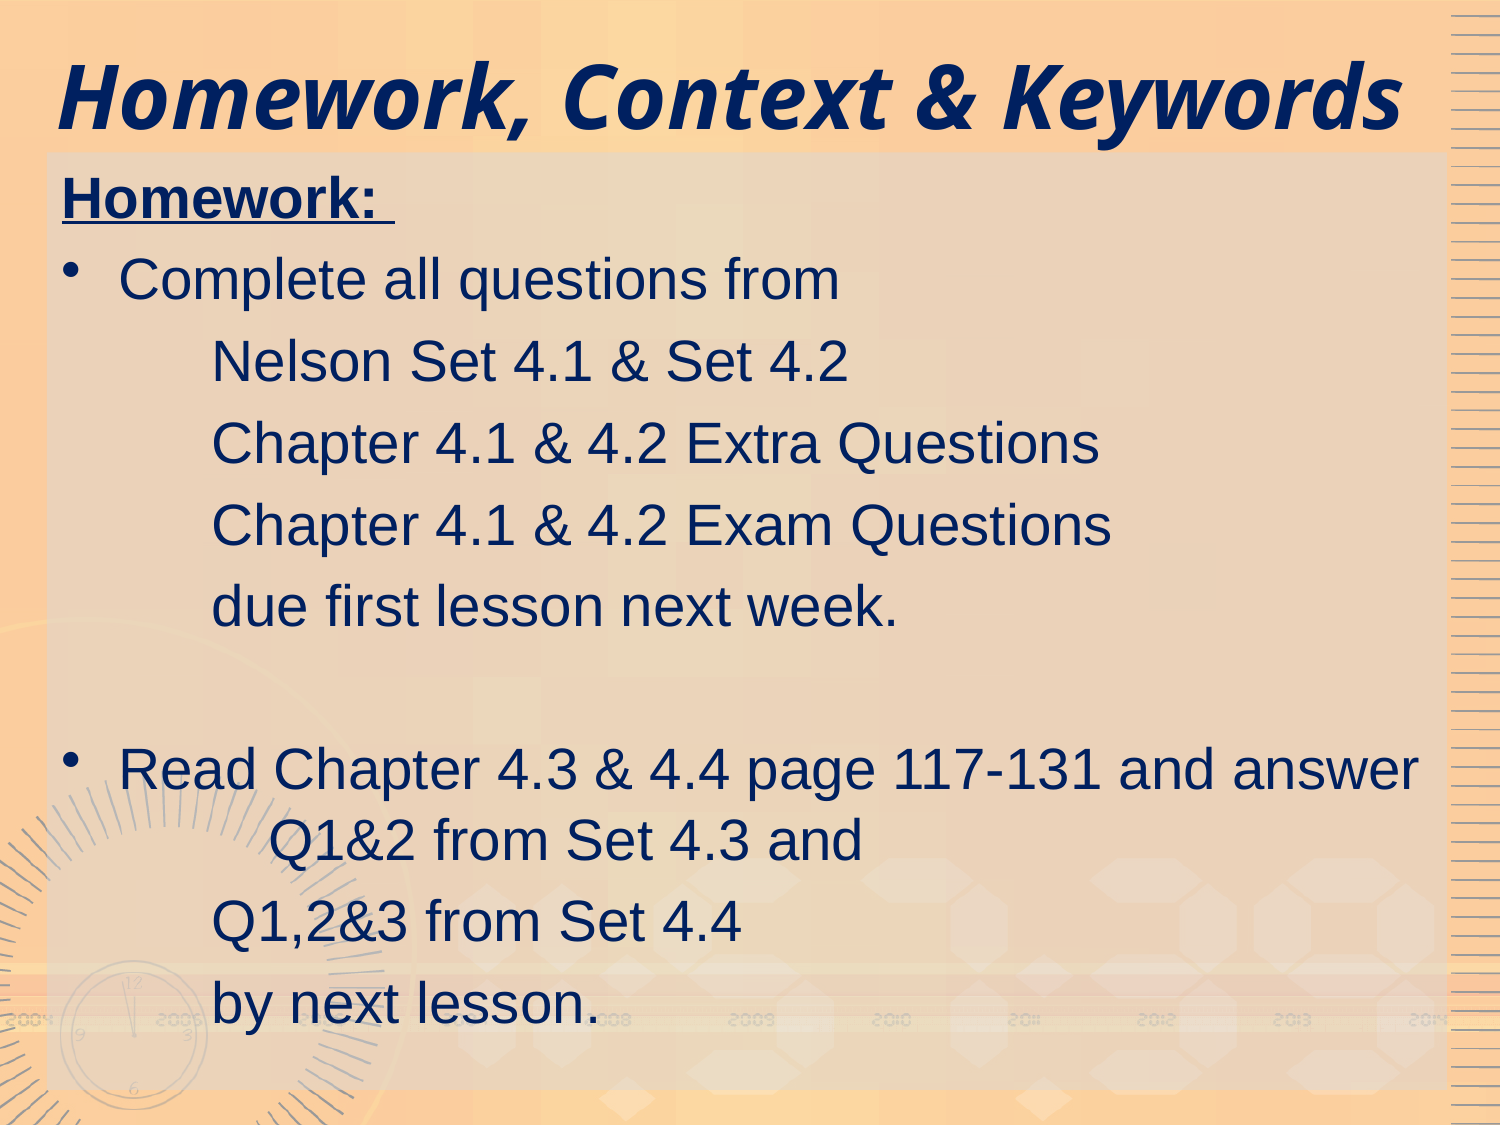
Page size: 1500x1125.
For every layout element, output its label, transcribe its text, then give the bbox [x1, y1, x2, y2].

list Homework: Complete all questions from Nelson Set 4.1 & Set 4.2 Chapter 4.1 & 4.2 Extra Questions Chapter 4.1 & 4.2 Exam Questions due first lesson next week. Read Chapter 4.3 & 4.4 page 117-131 and answer Q1&2 from Set 4.3 and Q1,2&3 from Set 4.4 by next lesson. [46, 152, 1448, 1091]
text_box [0, 0, 1500, 1125]
title Homework, Context & Keywords [41, 0, 1483, 188]
